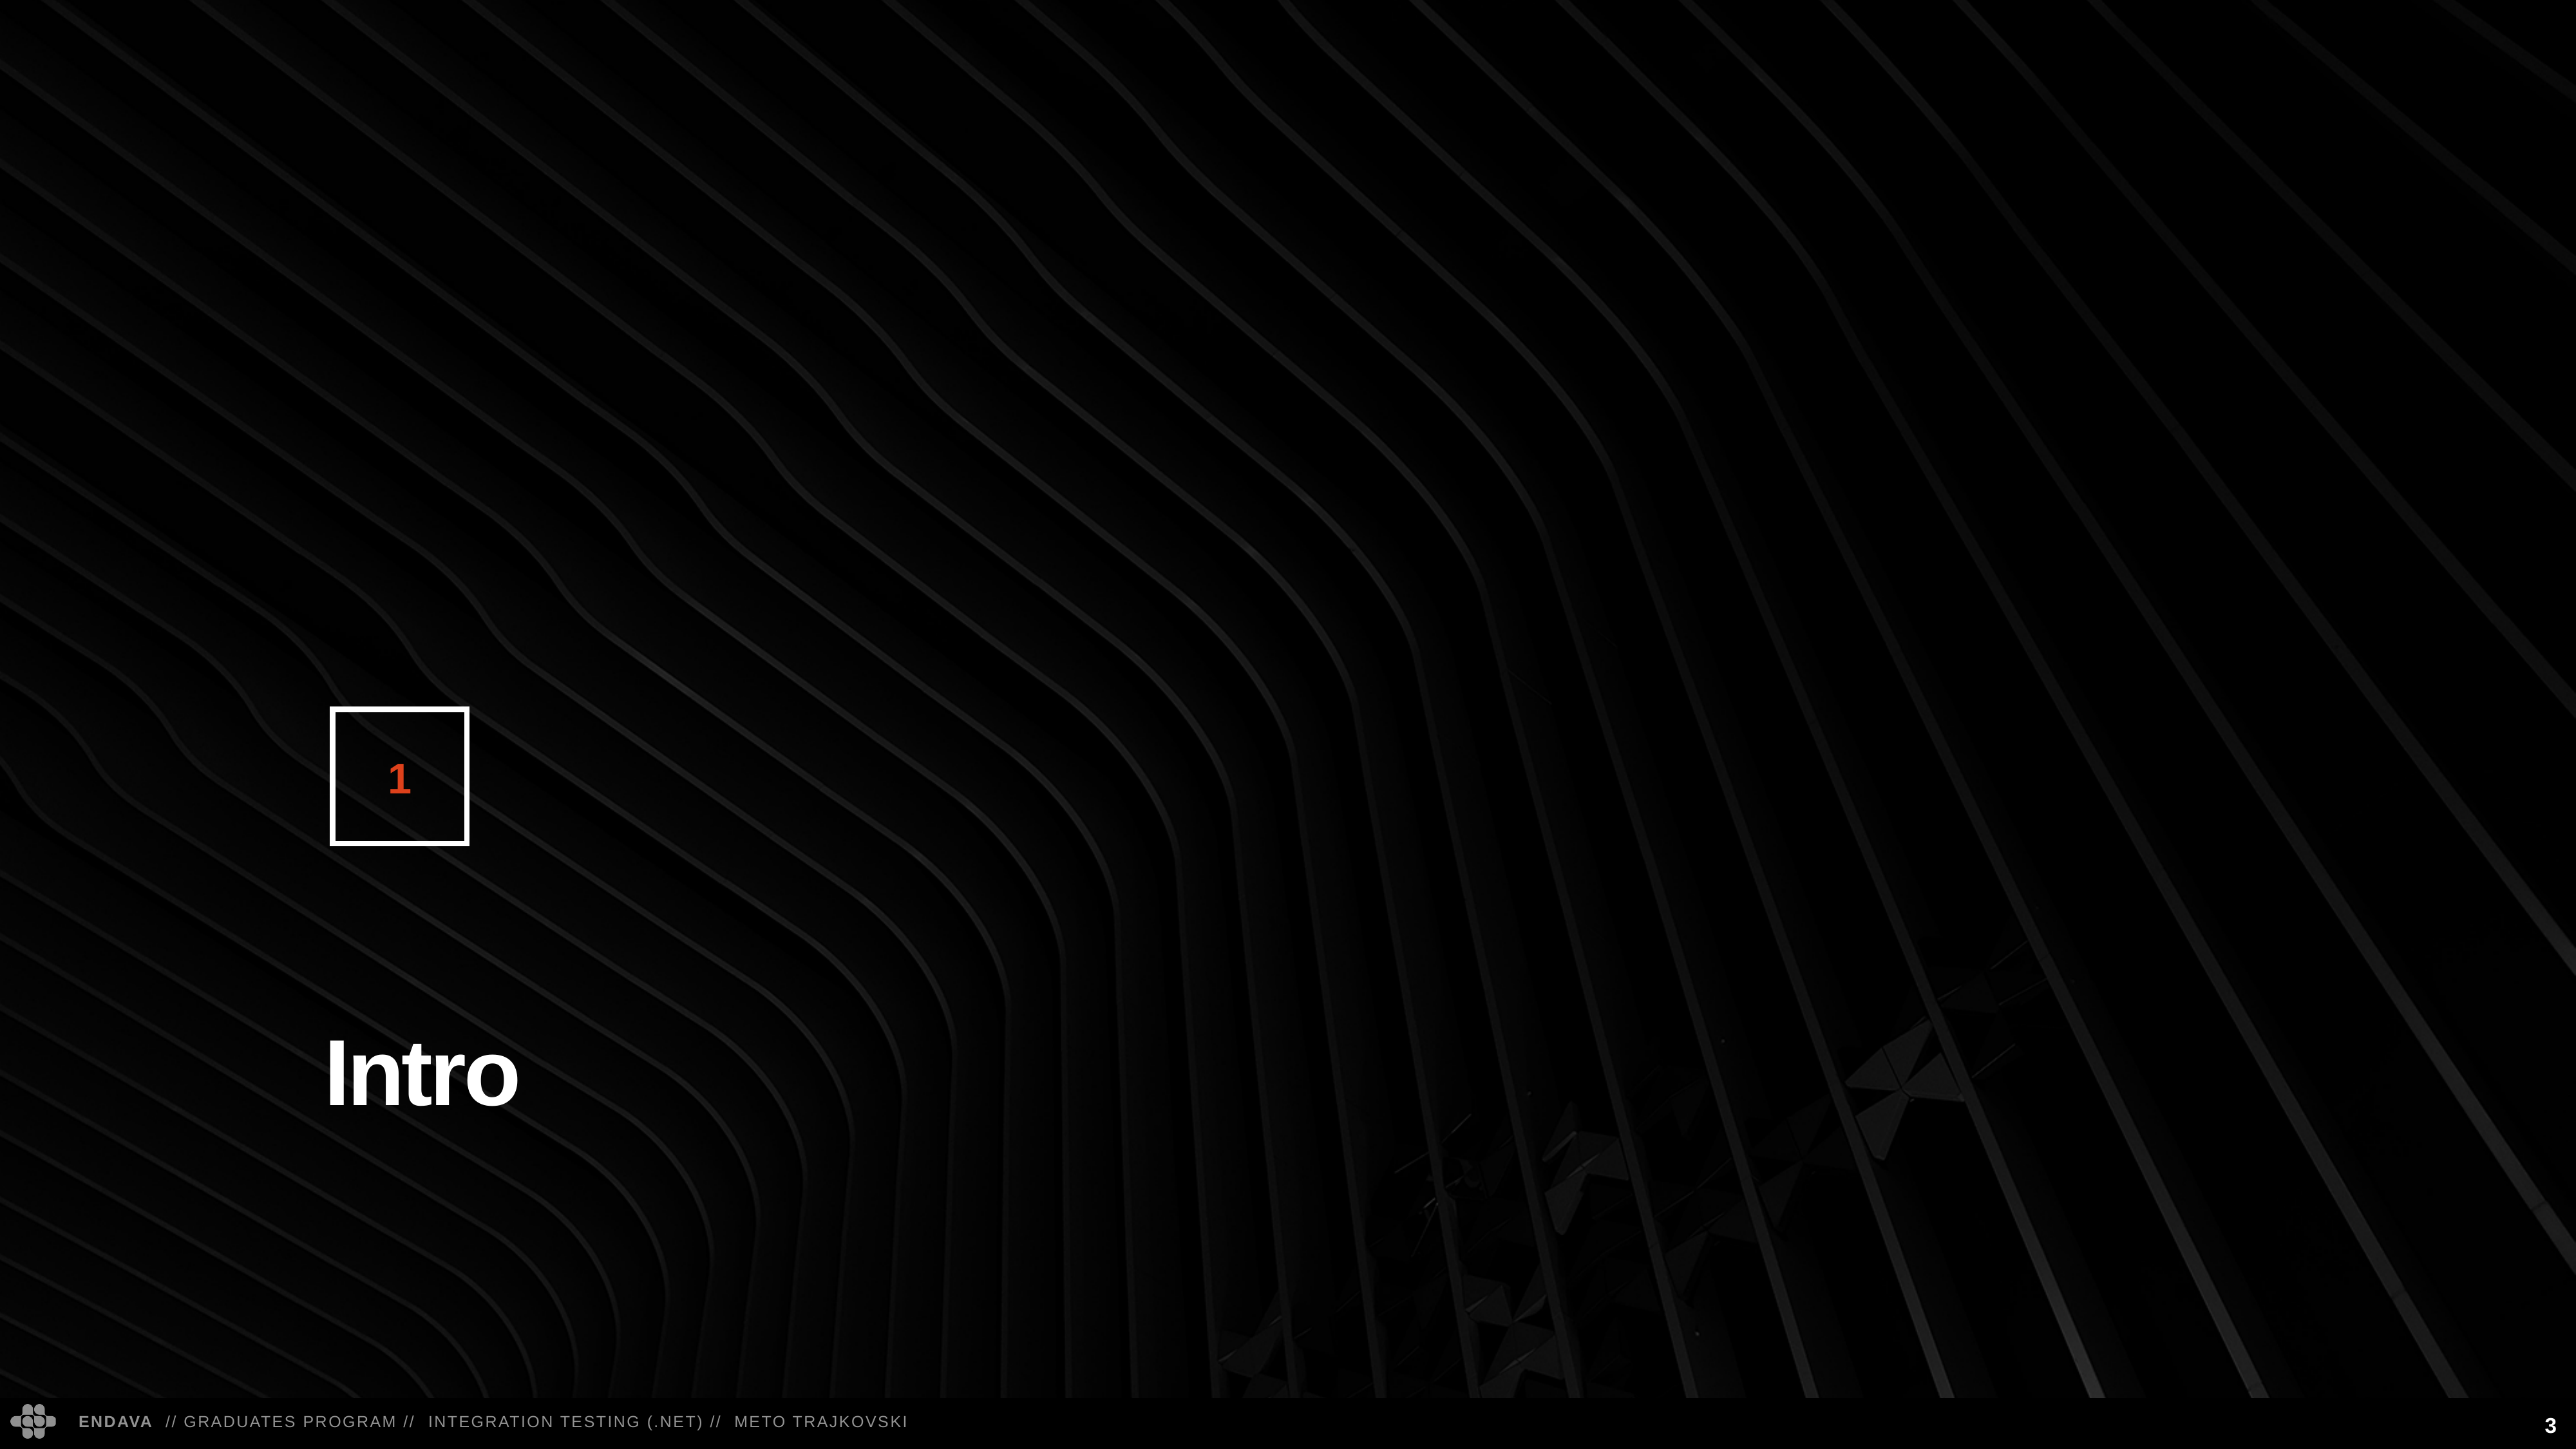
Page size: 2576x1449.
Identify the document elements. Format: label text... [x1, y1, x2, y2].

slide_number 3 [2535, 1403, 2565, 1445]
picture [0, 0, 2576, 1398]
